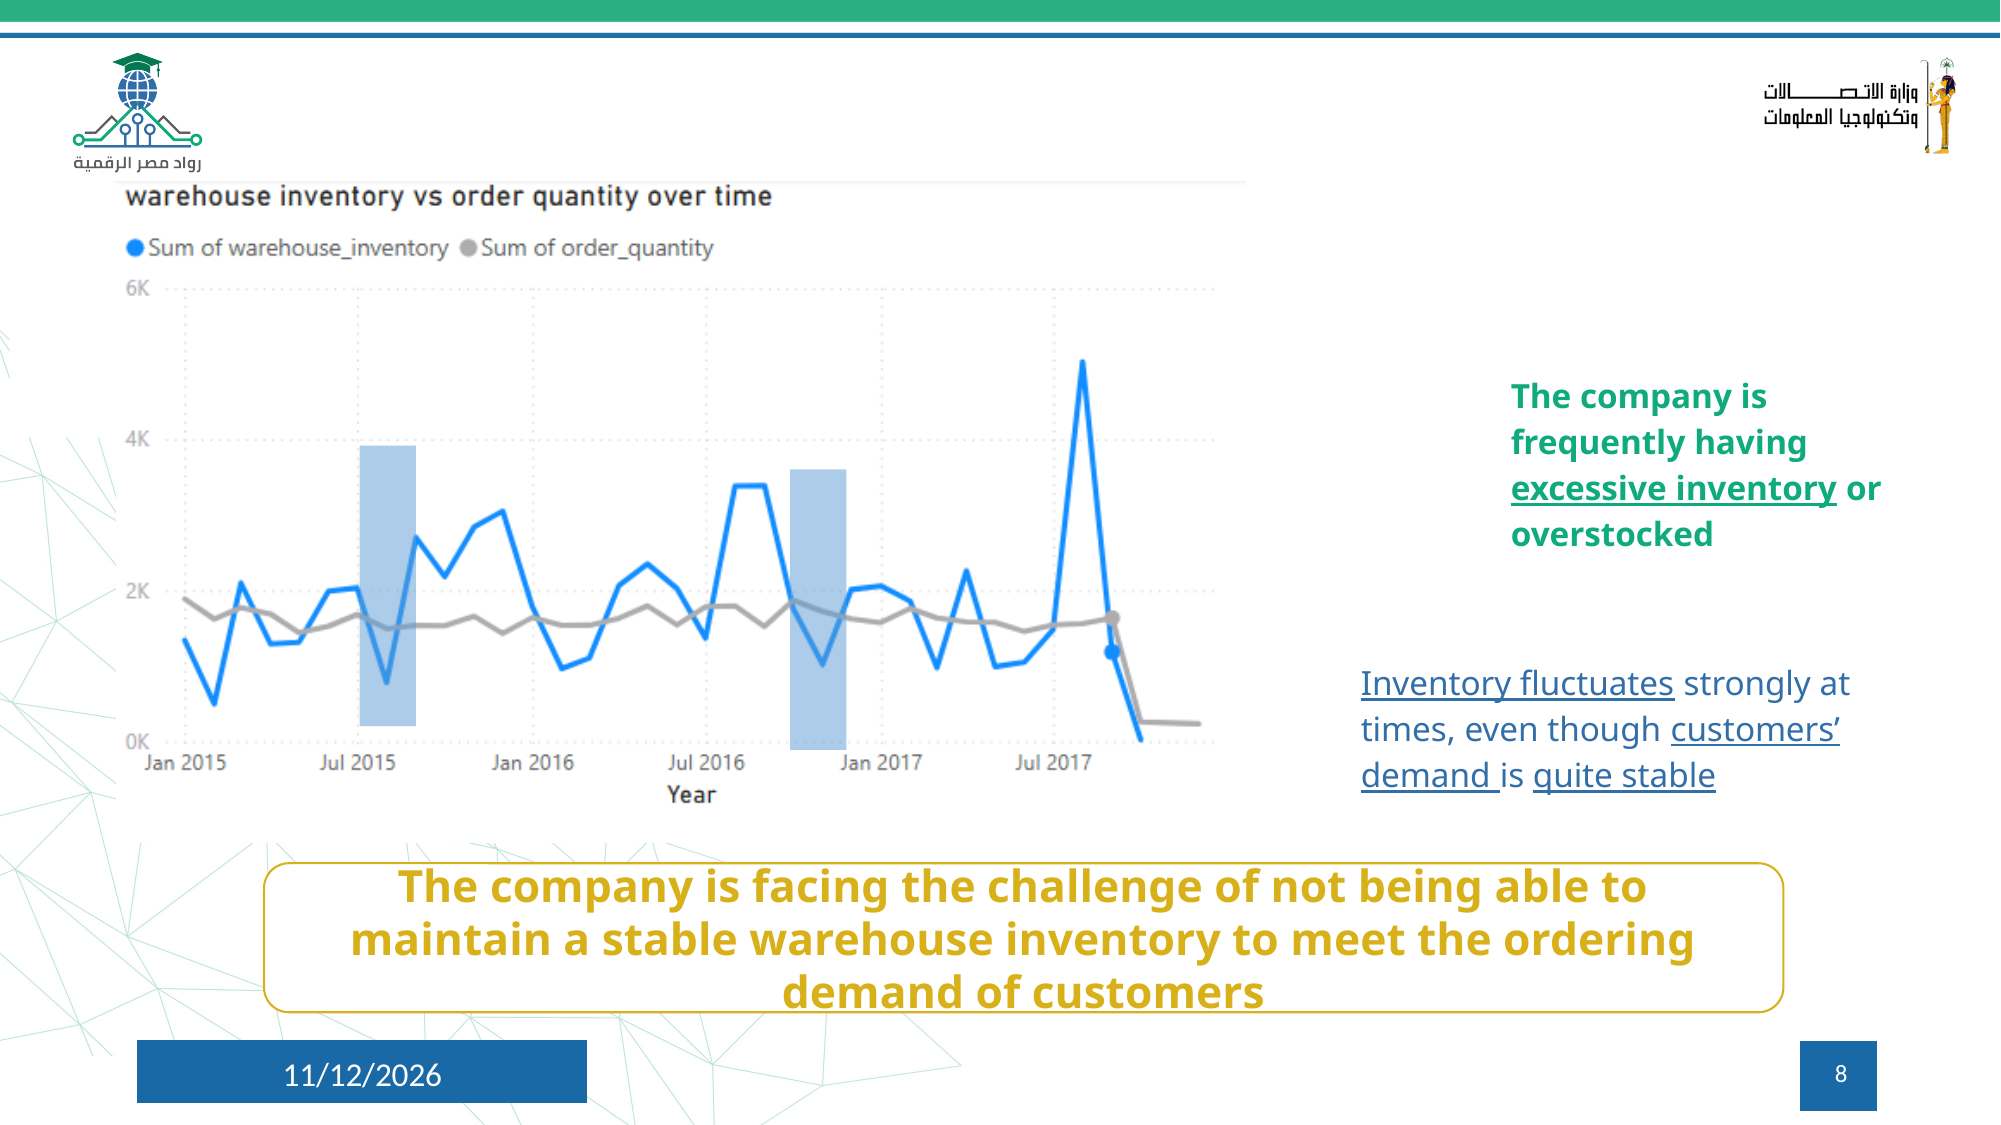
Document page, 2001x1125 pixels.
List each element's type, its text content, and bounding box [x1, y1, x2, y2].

text_box Inventory fluctuates strongly at times, even though customers’ demand is quite stable [1340, 636, 1940, 815]
text_box The company is frequently having excessive inventory or overstocked [1490, 349, 1954, 530]
slide_number 8 [1412, 1042, 1863, 1103]
text_box The company is facing the challenge of not being able to maintain a stable warehouse inventory to meet the ordering demand of customers [262, 862, 1785, 1014]
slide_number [137, 1042, 588, 1103]
picture [0, 0, 2000, 1125]
footer [636, 1042, 1338, 1103]
